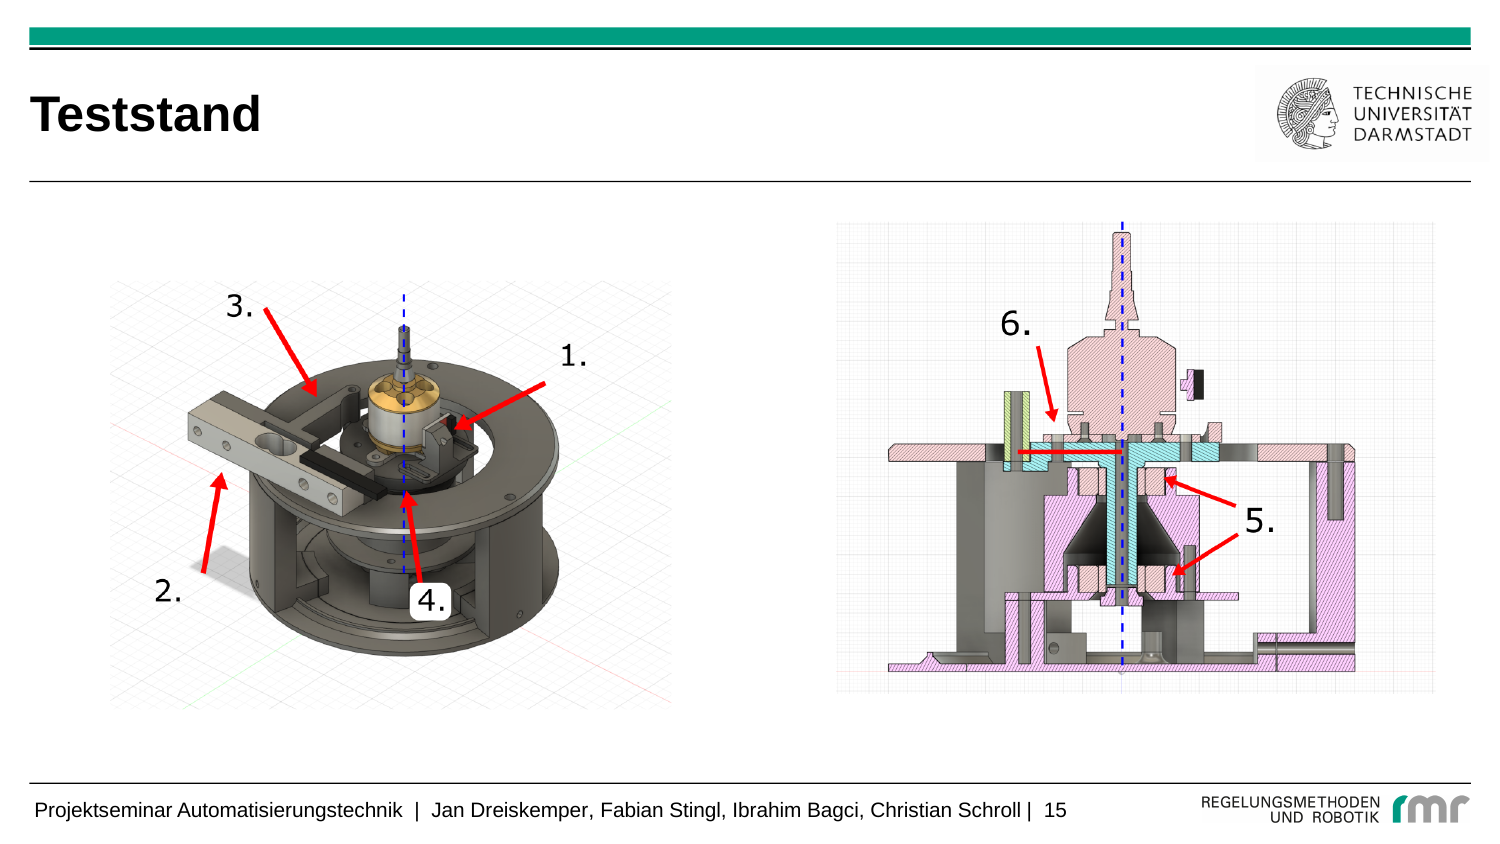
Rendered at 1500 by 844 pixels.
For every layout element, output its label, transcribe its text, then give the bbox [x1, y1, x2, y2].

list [29, 279, 786, 717]
picture [1202, 795, 1470, 823]
picture [1255, 65, 1490, 162]
picture [743, 208, 1500, 694]
title Teststand [29, 60, 1149, 164]
